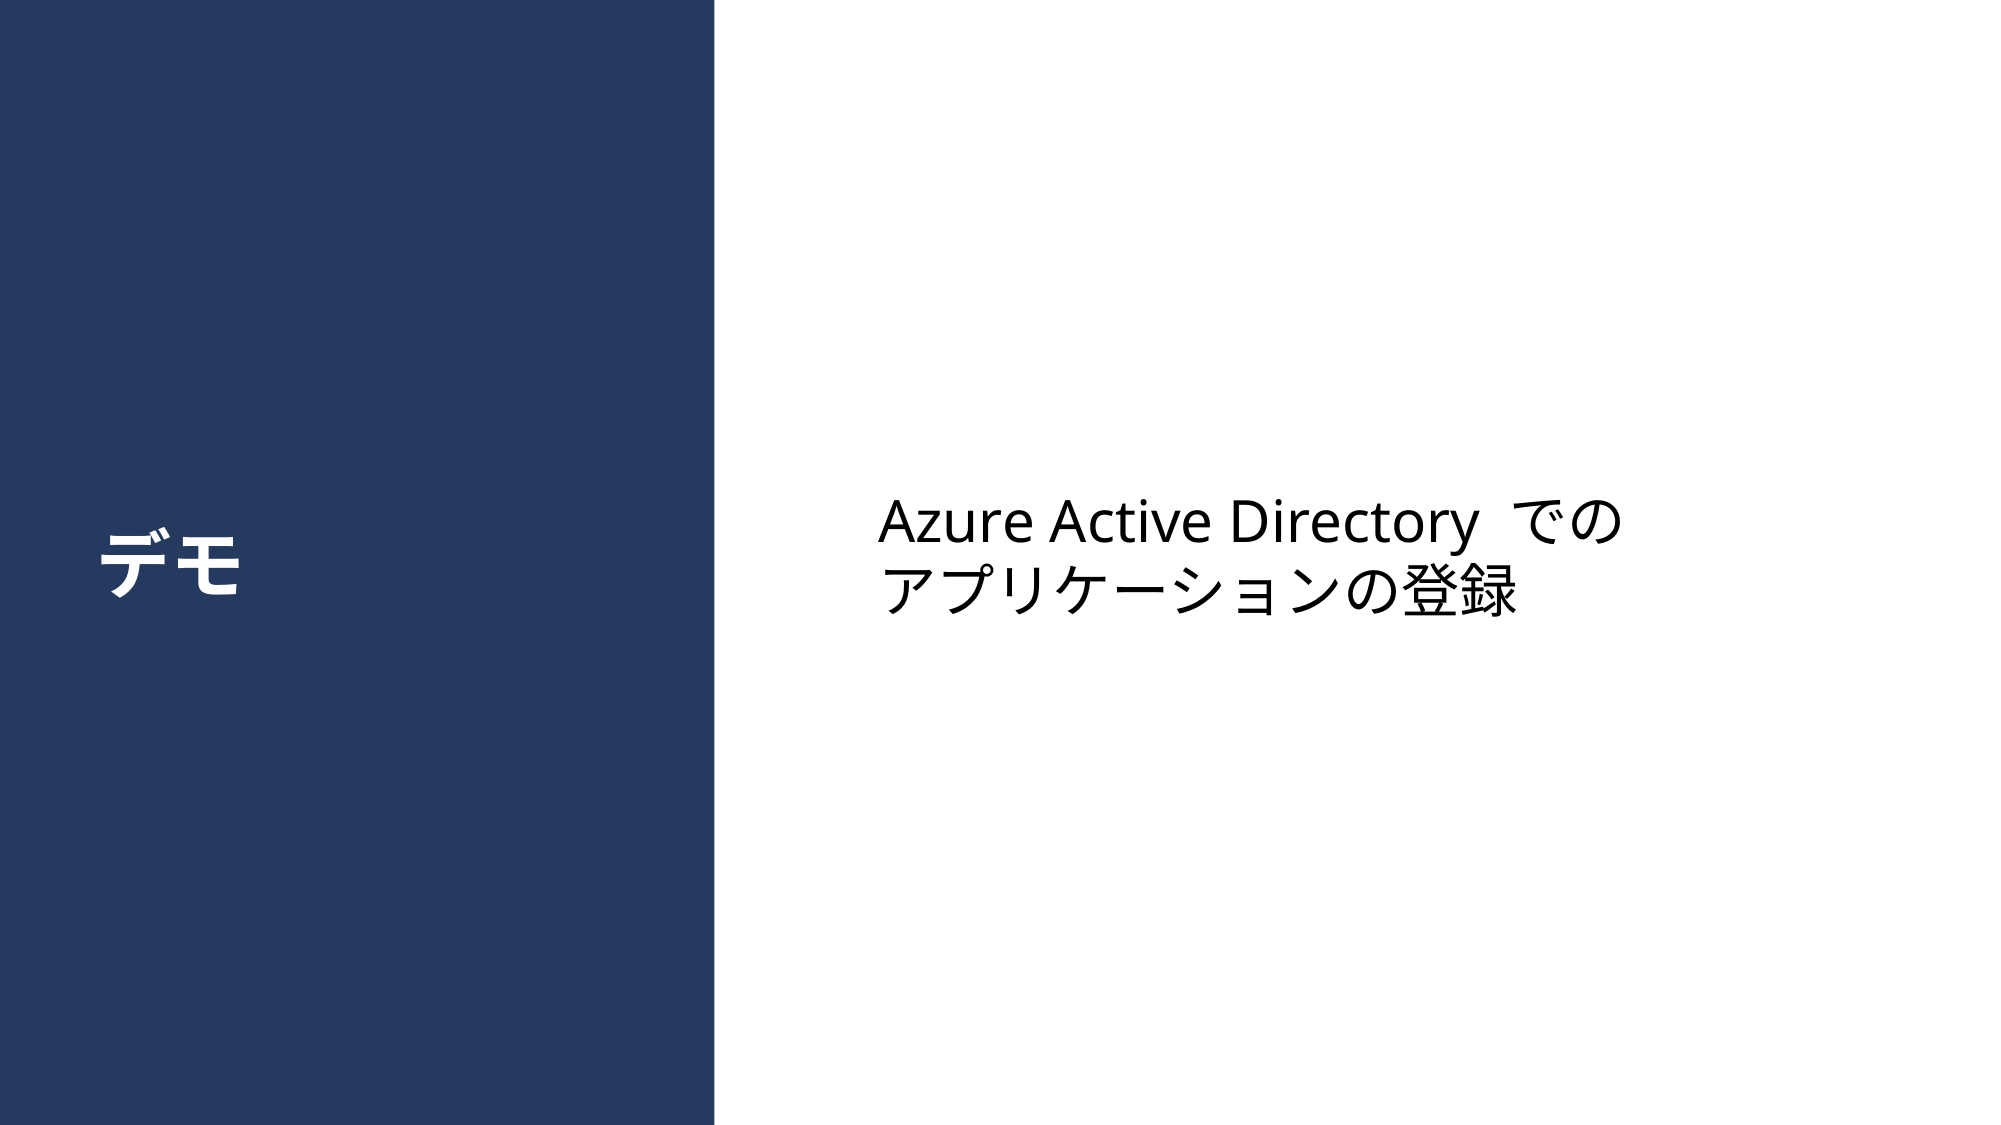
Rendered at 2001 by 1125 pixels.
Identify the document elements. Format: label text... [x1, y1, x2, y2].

title デモ [96, 516, 619, 608]
text_box Azure Active Directory でのアプリケーションの登録 [863, 476, 1649, 632]
